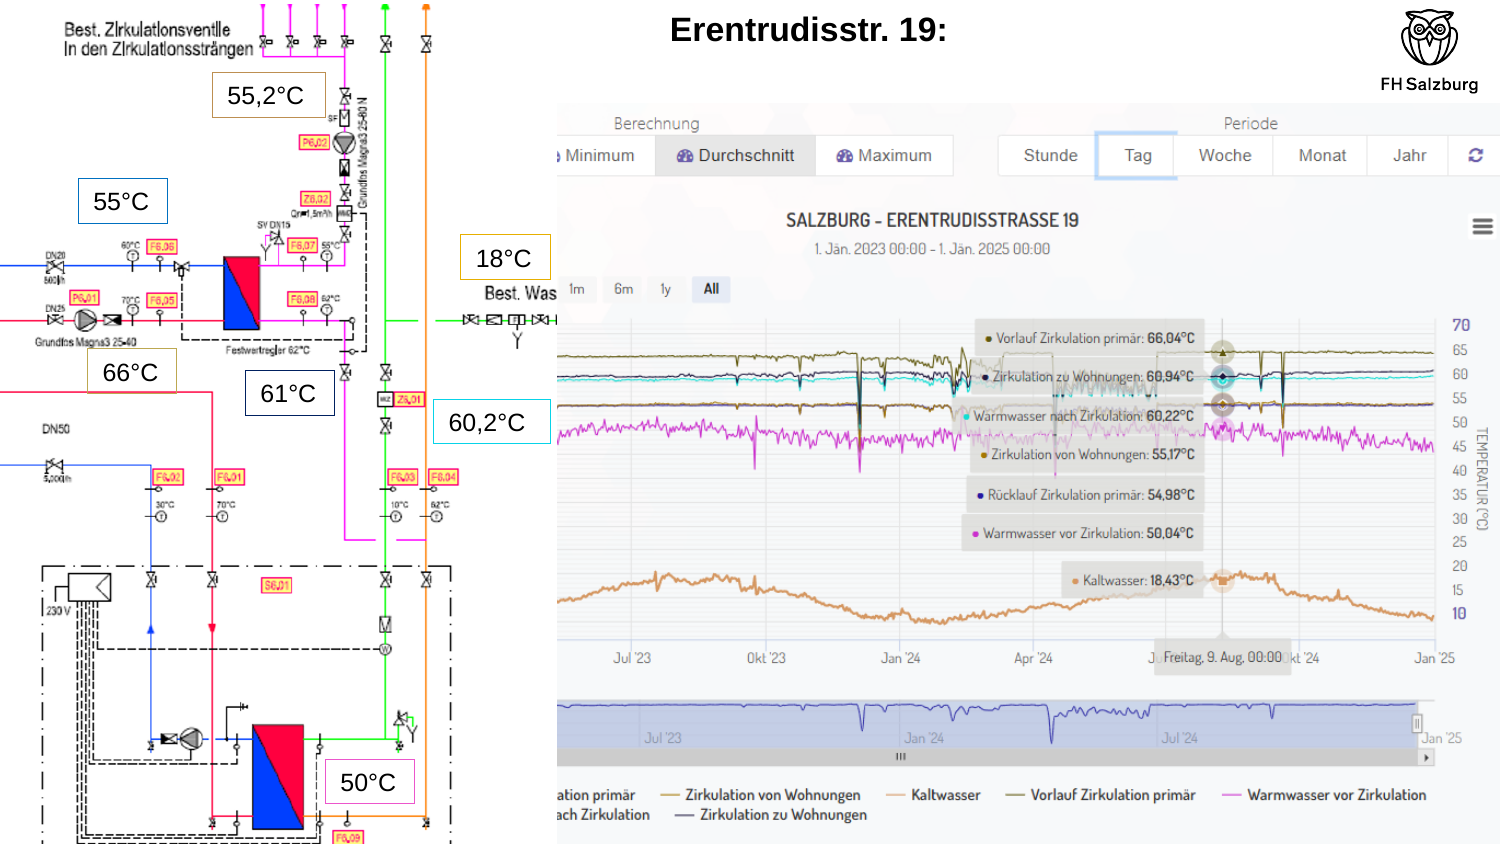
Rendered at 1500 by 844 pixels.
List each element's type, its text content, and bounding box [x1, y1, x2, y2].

picture [1316, 56, 1500, 96]
picture [0, 4, 1500, 844]
text_box Erentrudisstr. 19: [655, 4, 1500, 56]
